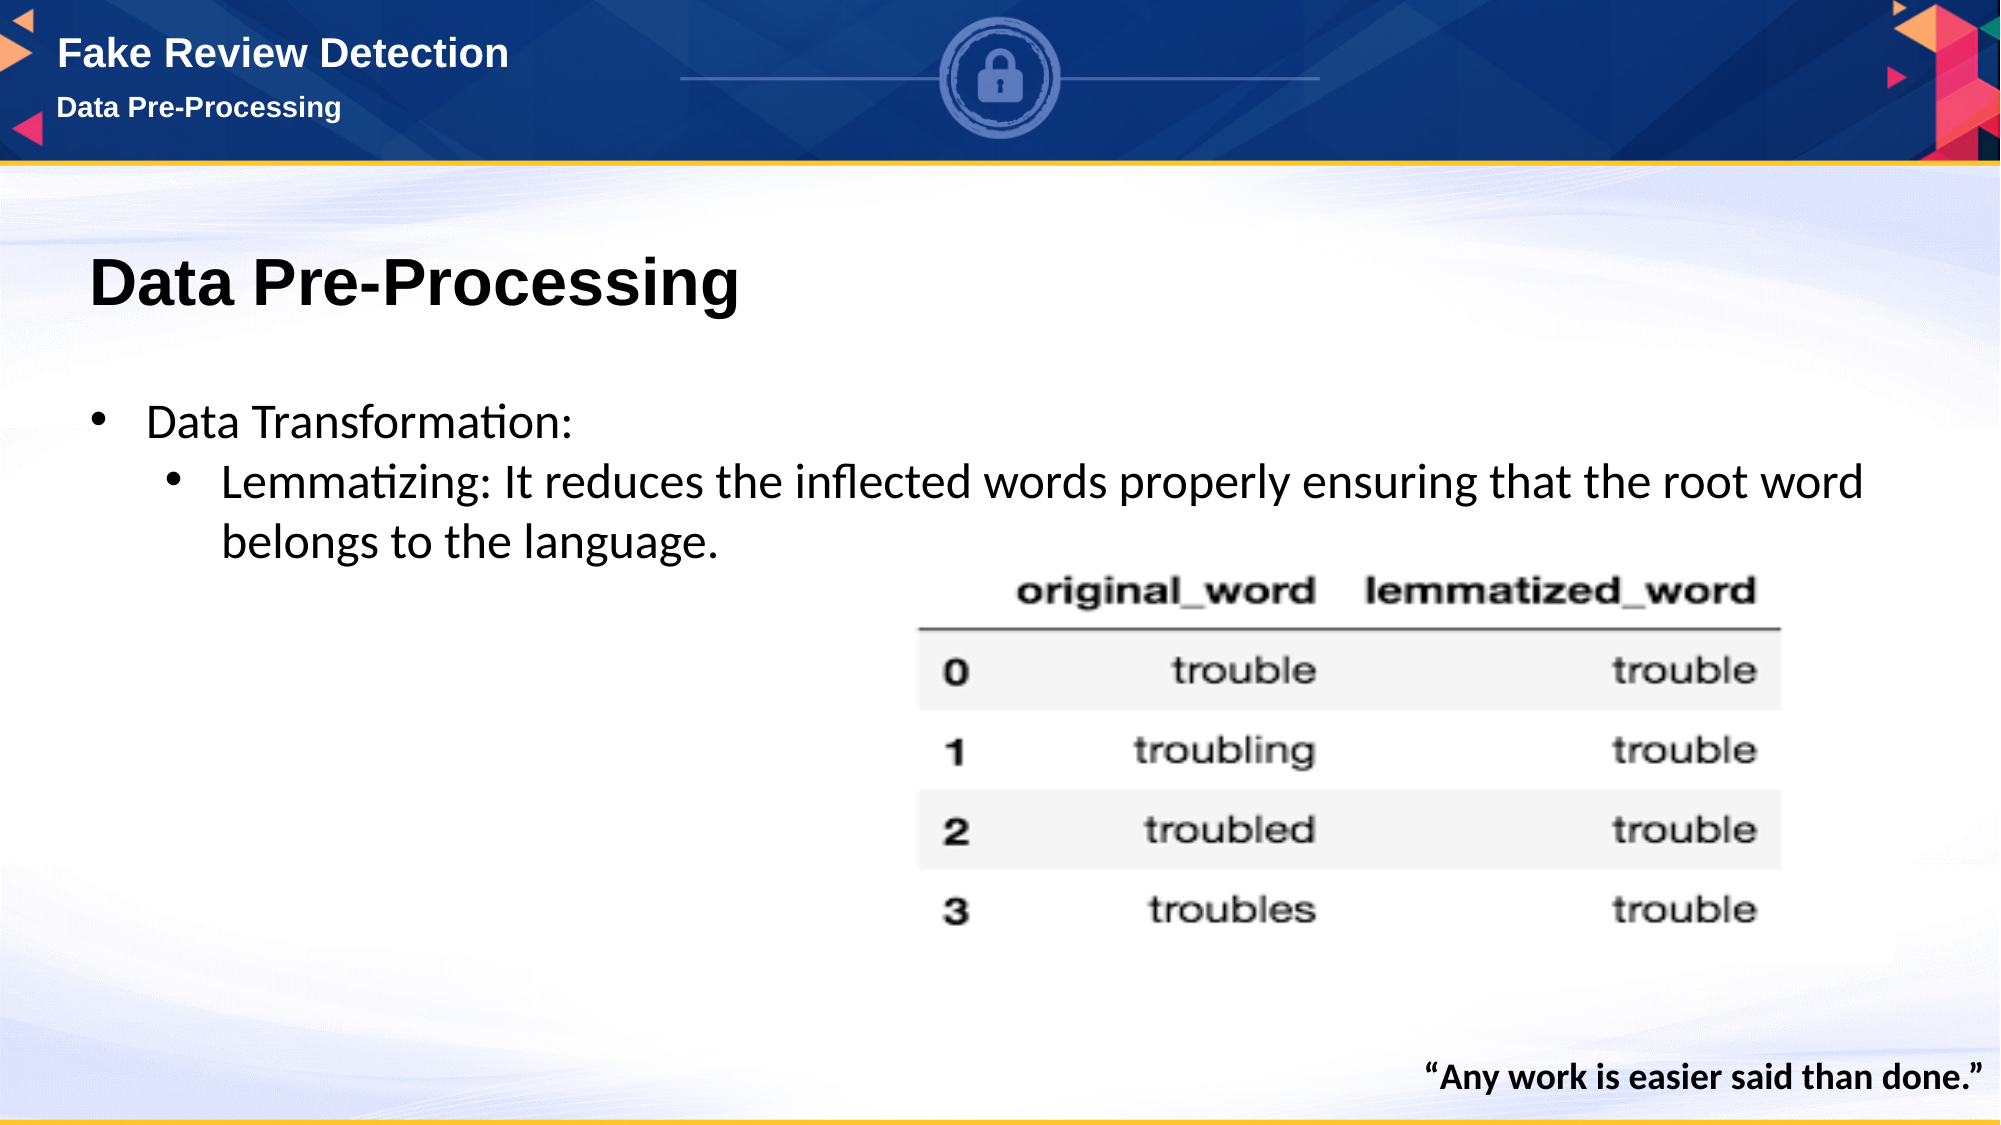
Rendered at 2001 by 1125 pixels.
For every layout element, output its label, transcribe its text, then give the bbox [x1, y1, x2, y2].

picture [0, 0, 2000, 1125]
text_box Fake Review Detection [42, 18, 525, 84]
text_box Data Pre-Processing Data Transformation: Lemmatizing: It reduces the inflected words properly ensuring that the root word belongs to the language. [0, 231, 1940, 756]
text_box Data Pre-Processing [41, 81, 358, 131]
text_box “Any work is easier said than done.” [1140, 1044, 2000, 1105]
